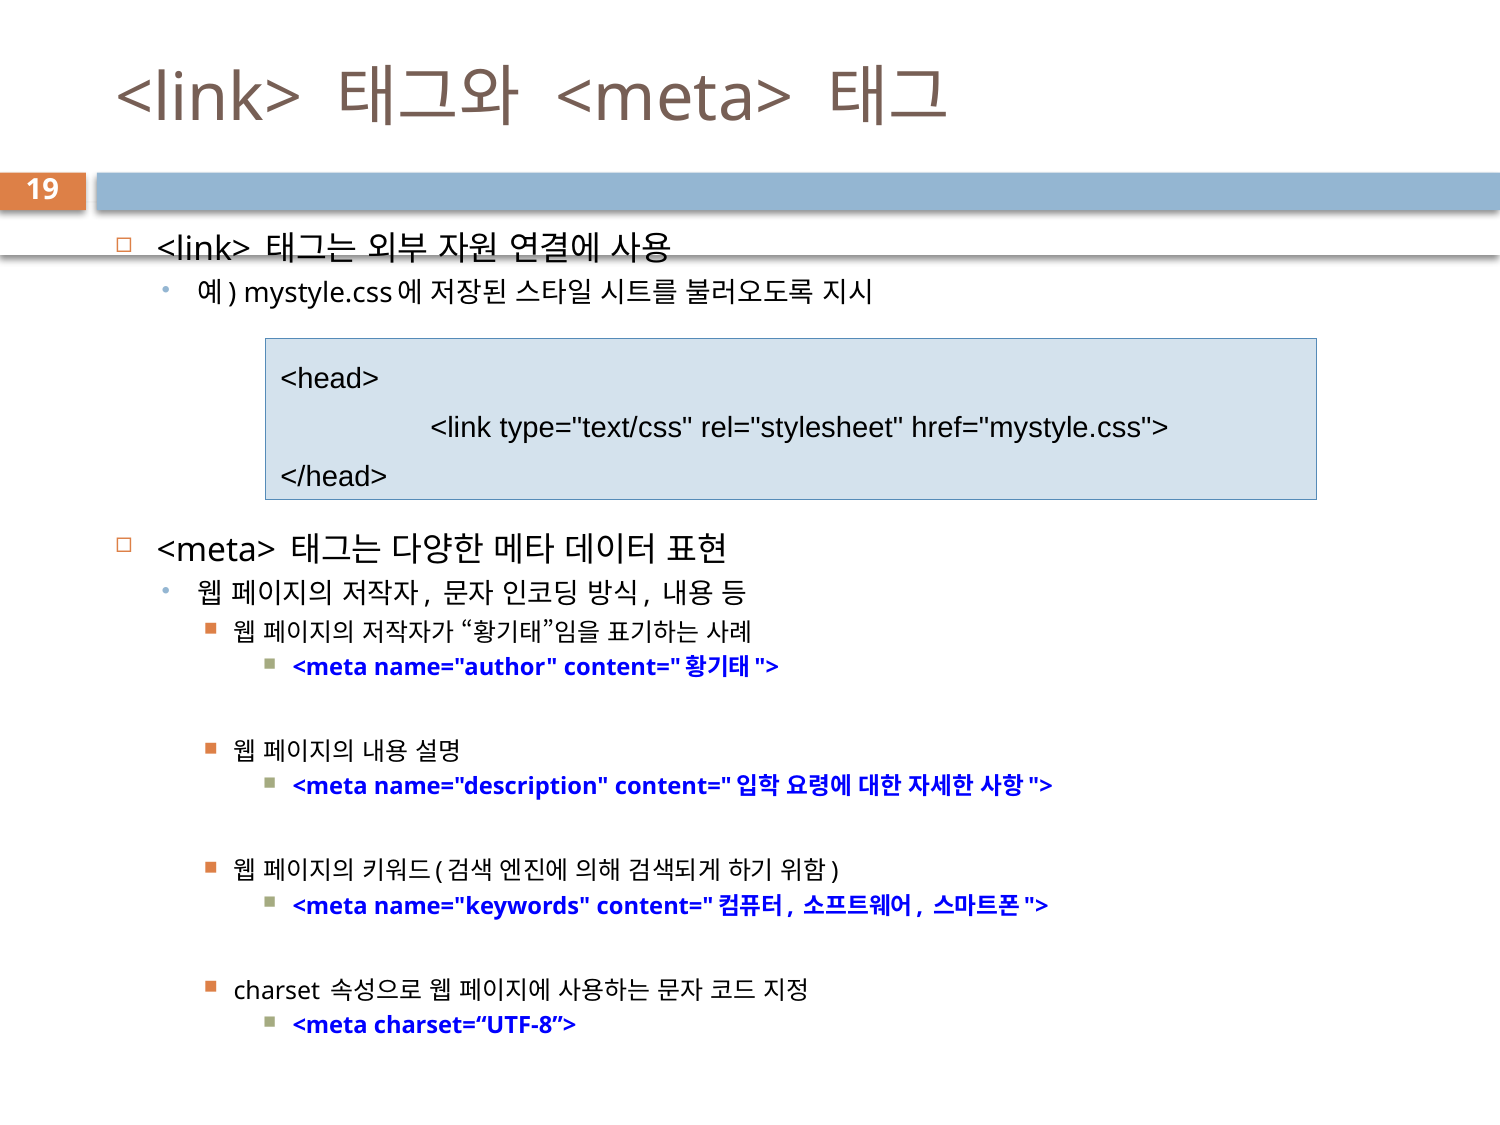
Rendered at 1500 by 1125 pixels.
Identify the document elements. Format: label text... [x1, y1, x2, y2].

slide_number 19 [0, 170, 87, 211]
list <link> 태그는 외부 자원 연결에 사용 예) mystyle.css에 저장된 스타일 시트를 불러오도록 지시 <meta> 태그는 다양한 메타 데이터 표현 웹 페이지의 저작자, 문자 인코딩 방식, 내용 등 웹 페이지의 저작자가 “황기태”임을 표기하는 사례 <meta name="author" content="황기태"> 웹 페이지의 내용 설명 <meta name="description" content="입학 요령에 대한 자세한 사항"> 웹 페이지의 키워드(검색 엔진에 의해 검색되게 하기 위함) <meta name="keywords" content="컴퓨터, 소프트웨어, 스마트폰"> charset 속성으로 웹 페이지에 사용하는 문자 코드 지정 <meta charset=“UTF-8”> [100, 219, 1483, 1047]
text_box <head> <link type="text/css" rel="stylesheet" href="mystyle.css"> </head> [265, 338, 1317, 500]
title <link> 태그와 <meta> 태그 [100, 37, 1438, 149]
